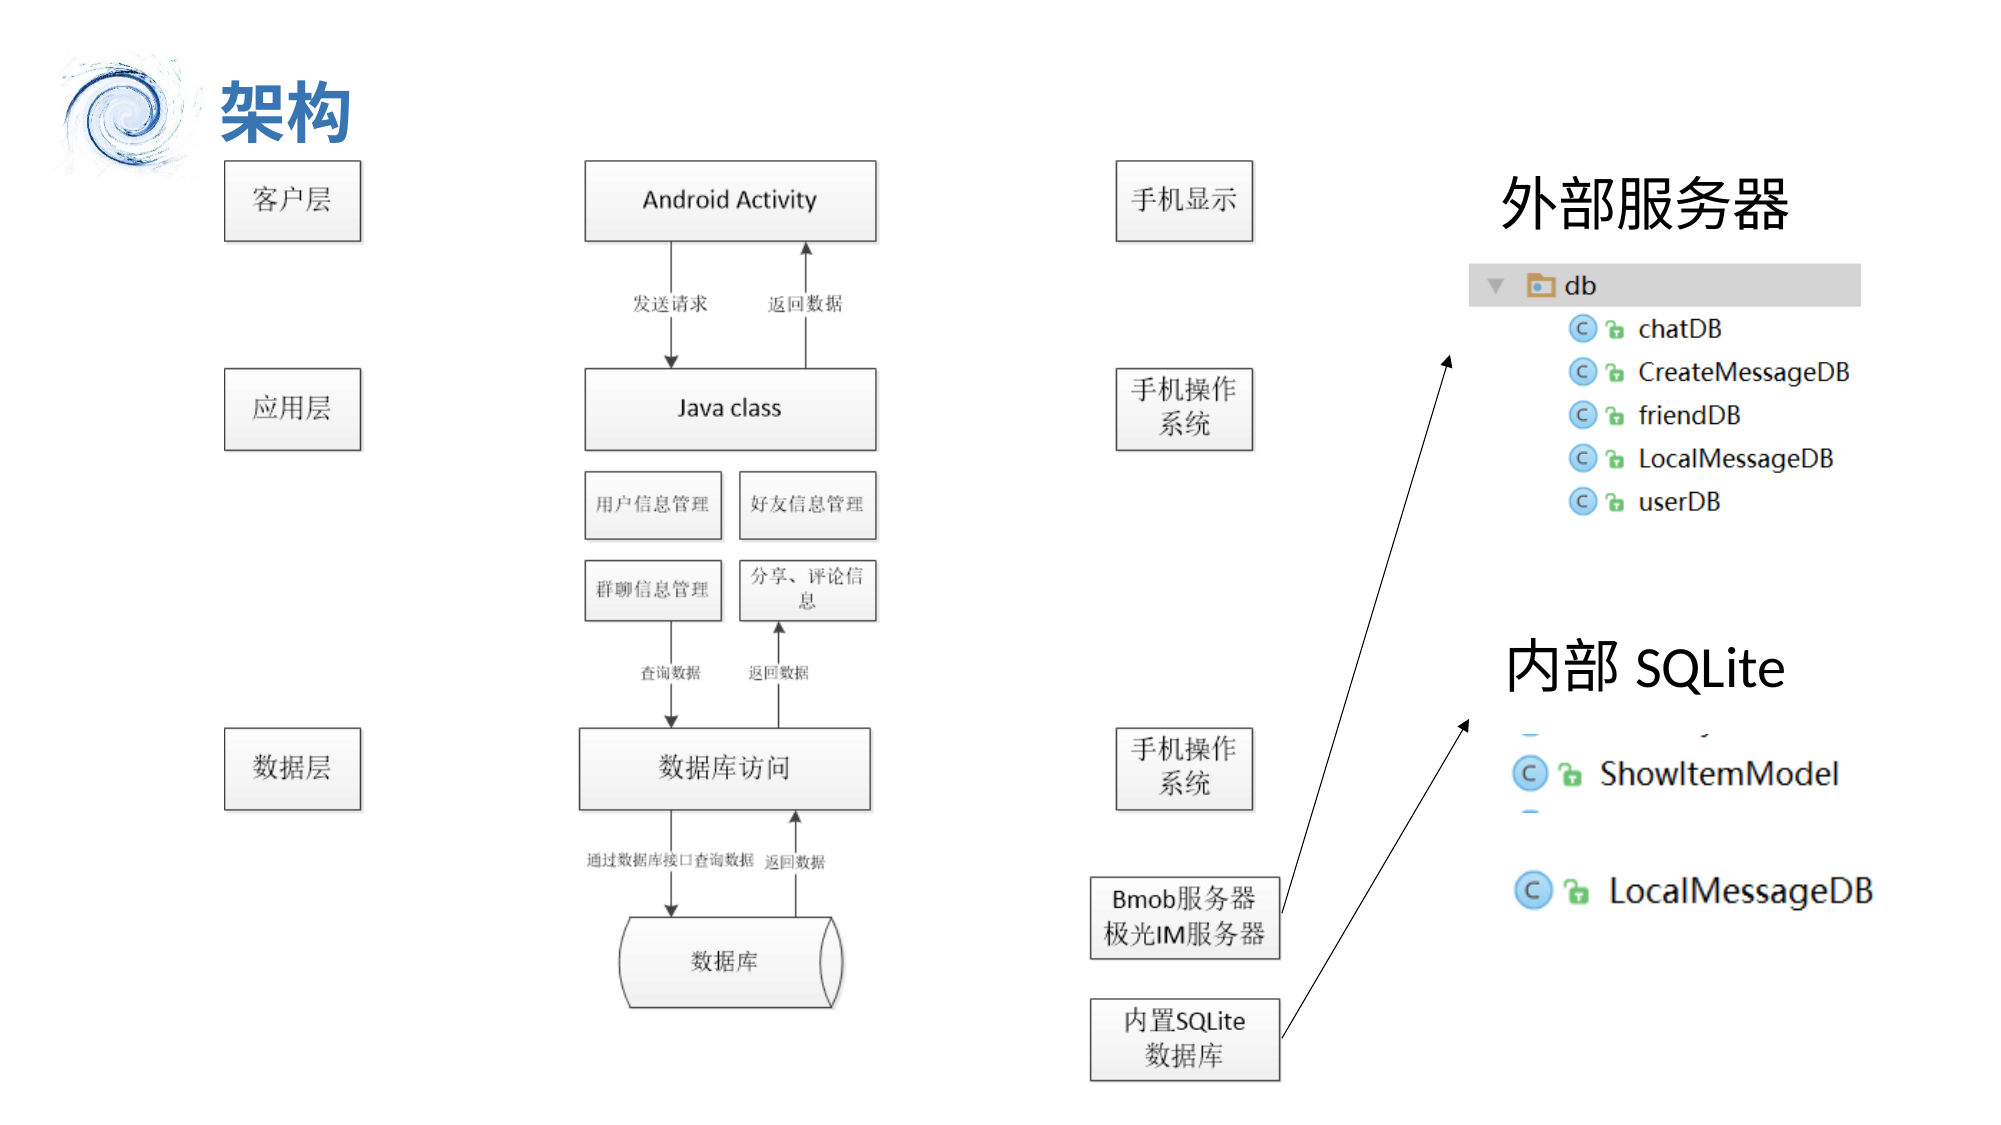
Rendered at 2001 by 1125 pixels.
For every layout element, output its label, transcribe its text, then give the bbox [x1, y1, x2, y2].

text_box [1281, 354, 1450, 718]
text_box 架构 [204, 63, 368, 159]
picture [1483, 861, 1898, 920]
picture [224, 159, 1282, 1084]
picture [51, 44, 204, 179]
picture [1490, 734, 1864, 813]
text_box 外部服务器 [1484, 159, 1807, 245]
picture [1468, 261, 1861, 523]
text_box 内部SQLite [1489, 621, 1802, 707]
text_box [1281, 718, 1470, 1039]
